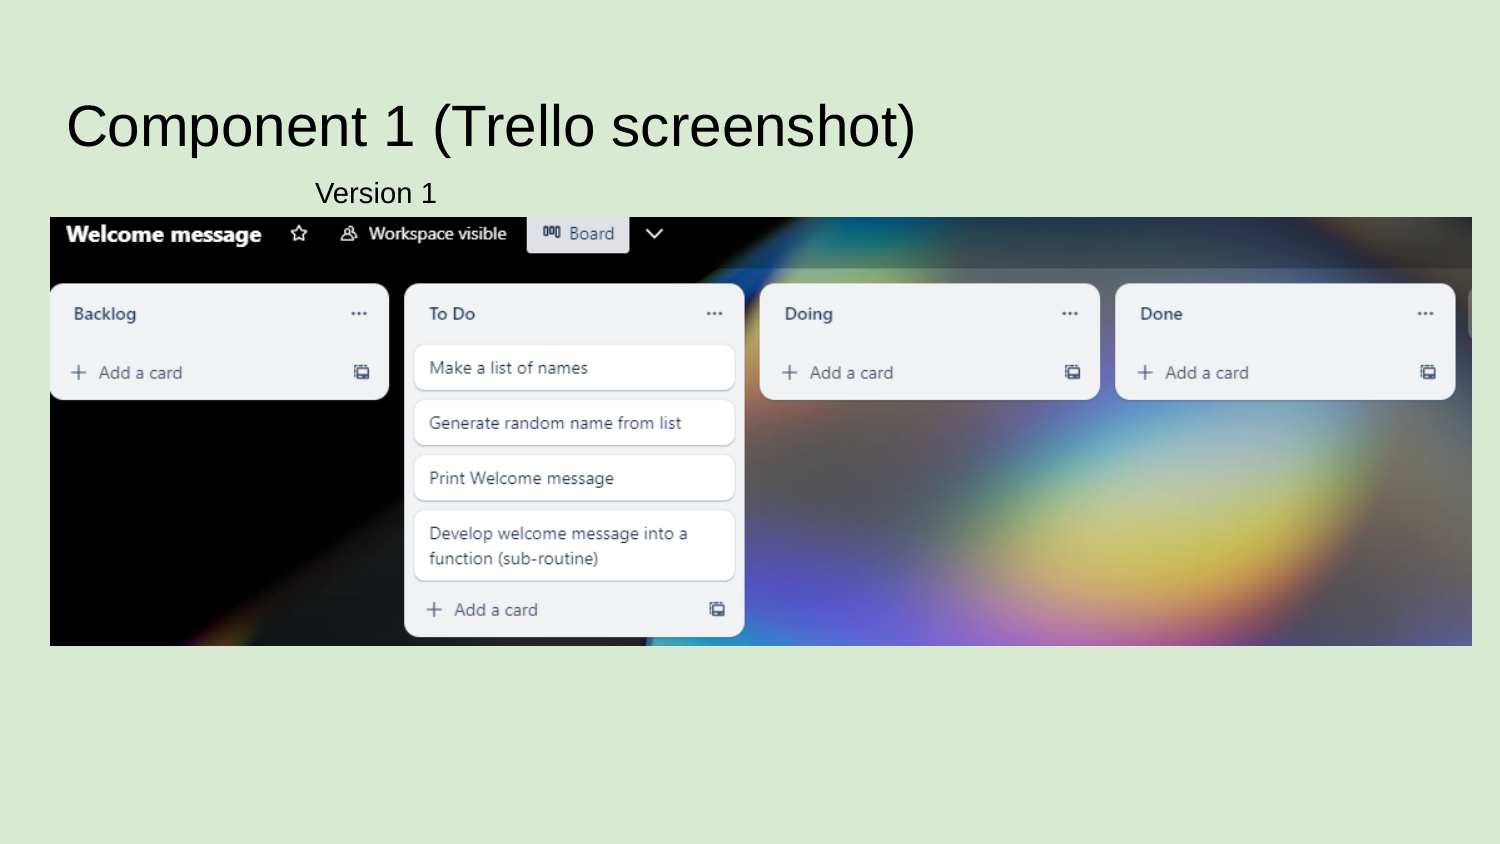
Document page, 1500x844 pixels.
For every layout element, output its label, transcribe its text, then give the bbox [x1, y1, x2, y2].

title Component 1 (Trello screenshot) [51, 72, 1449, 167]
text_box Version 1 [299, 167, 750, 215]
picture [50, 217, 1472, 646]
